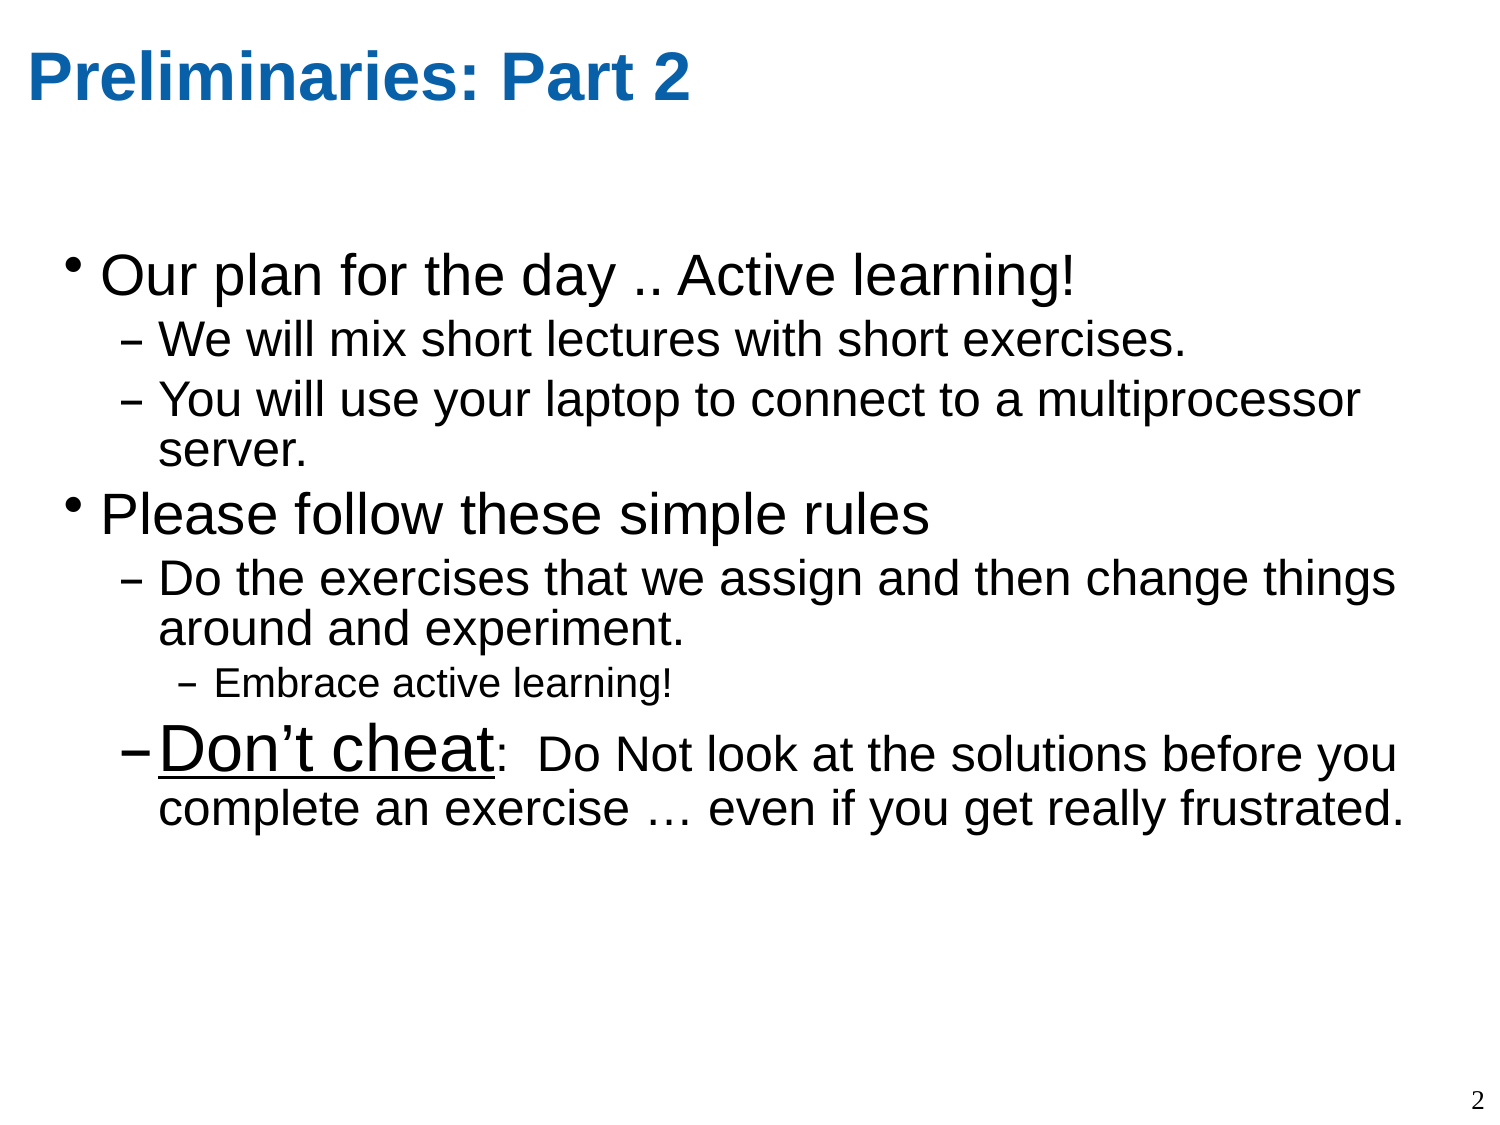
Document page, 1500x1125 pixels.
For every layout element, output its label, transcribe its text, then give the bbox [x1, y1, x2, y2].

title Preliminaries: Part 2 [27, 31, 1379, 178]
list Our plan for the day .. Active learning! We will mix short lectures with short exercises. You will use your laptop to connect to a multiprocessor server. Please follow these simple rules Do the exercises that we assign and then change things around and experiment. Embrace active learning! Don’t cheat: Do Not look at the solutions before you complete an exercise … even if you get really frustrated. [63, 248, 1466, 1057]
slide_number 2 [1374, 1074, 1500, 1125]
